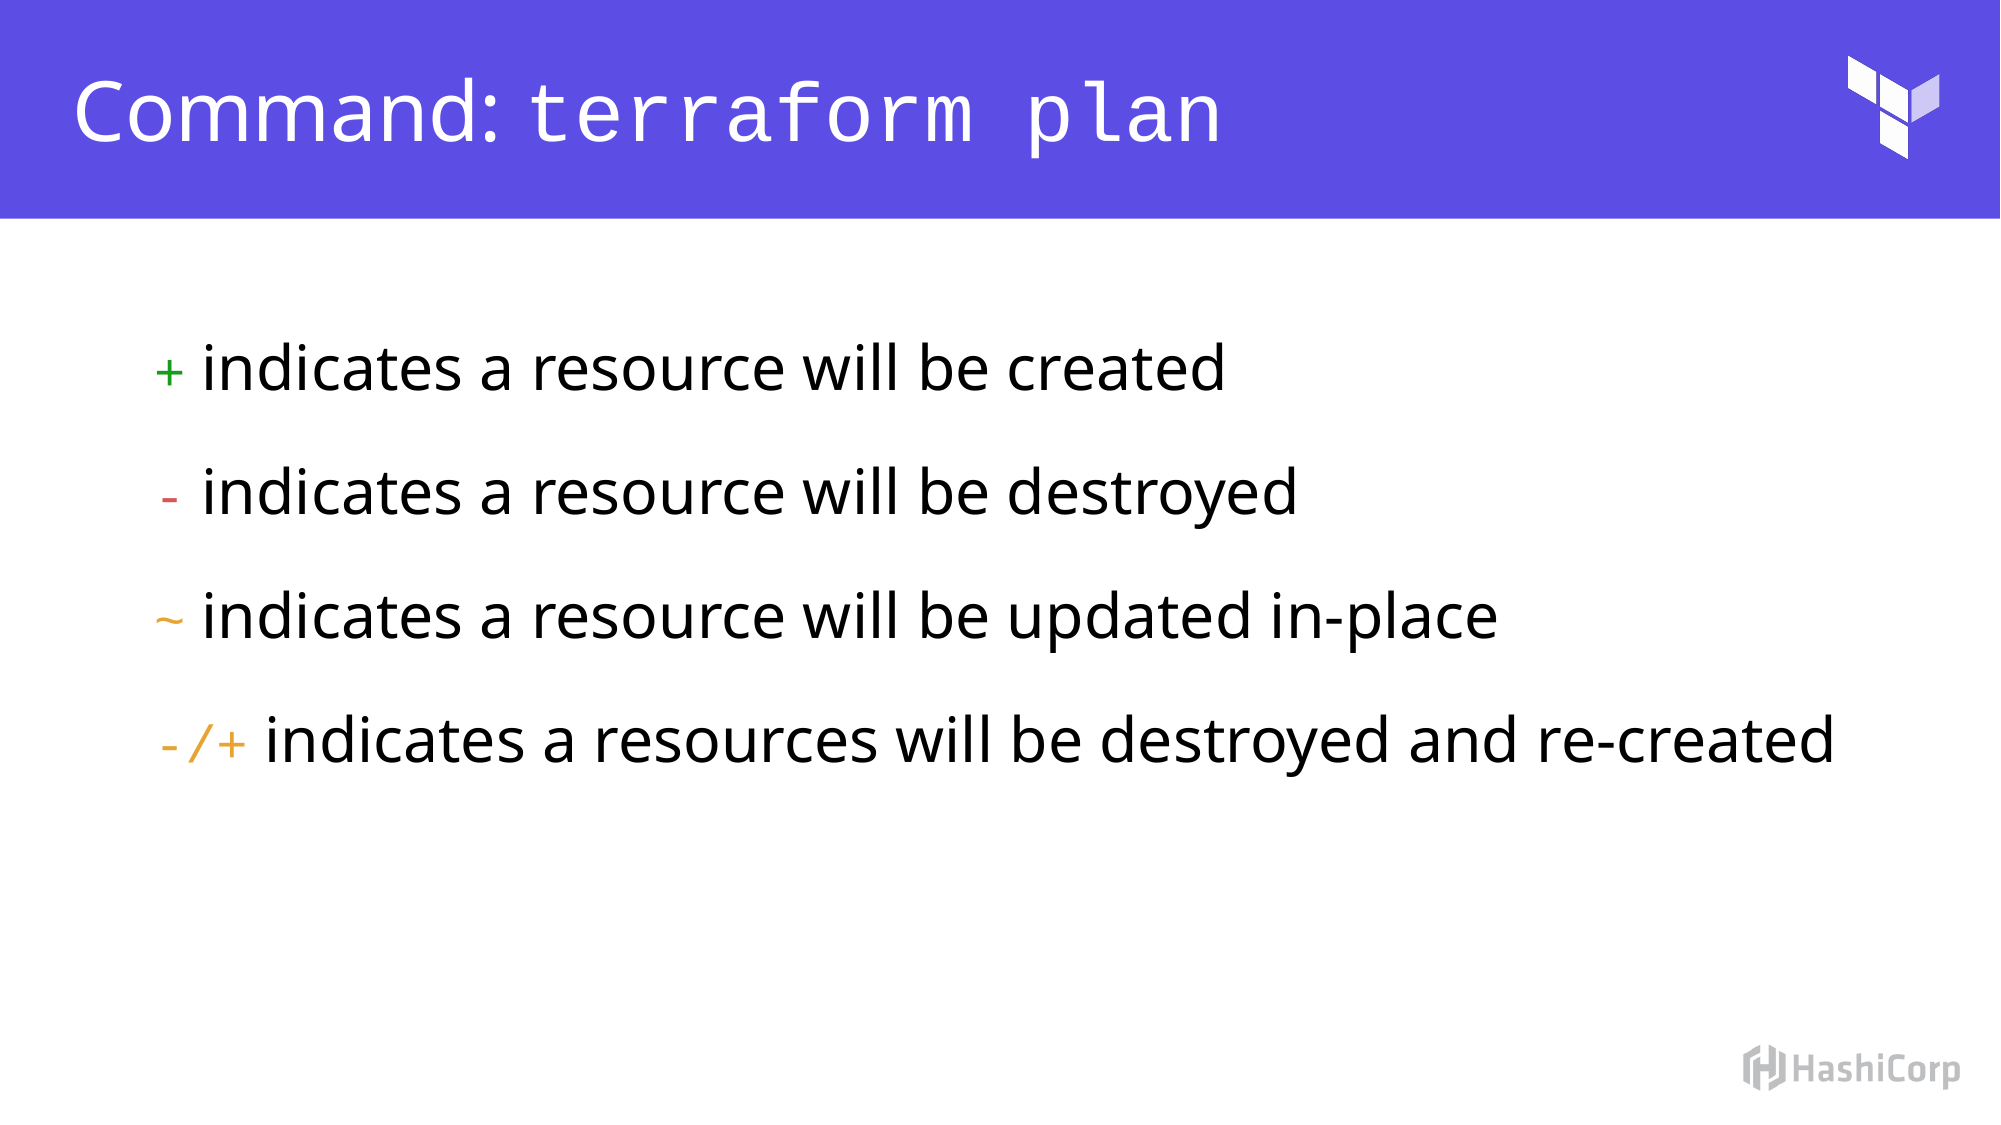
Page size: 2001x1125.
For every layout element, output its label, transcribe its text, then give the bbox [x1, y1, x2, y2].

title Command: terraform plan [63, 29, 1796, 187]
picture [1848, 55, 1940, 161]
list + indicates a resource will be created - indicates a resource will be destroyed ~ indicates a resource will be updated in-place -/+ indicates a resources will be destroyed and re-created [145, 311, 1855, 938]
